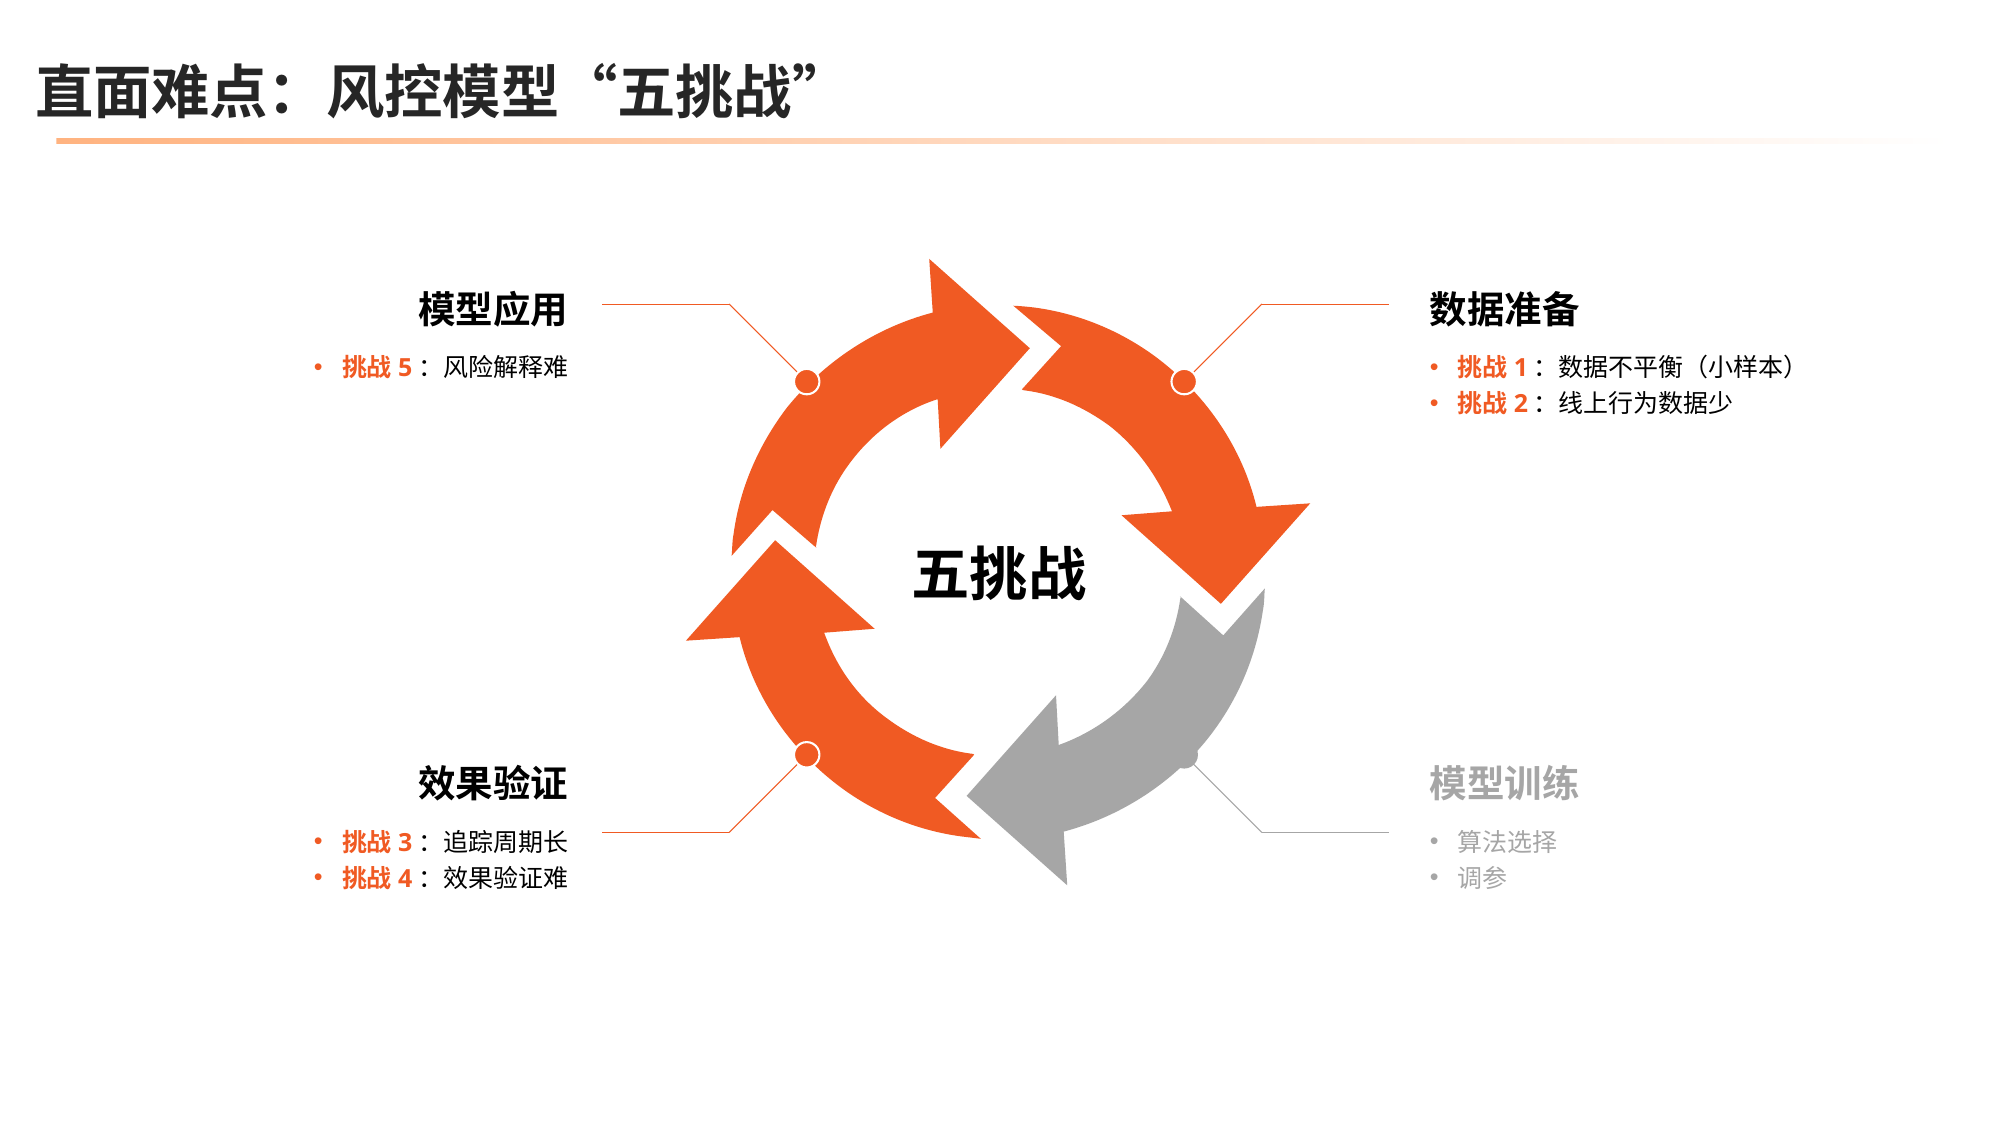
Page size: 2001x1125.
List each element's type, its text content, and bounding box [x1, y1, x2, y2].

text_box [108, 239, 1890, 926]
text_box 直面难点：风控模型“五挑战” [20, 11, 1947, 155]
